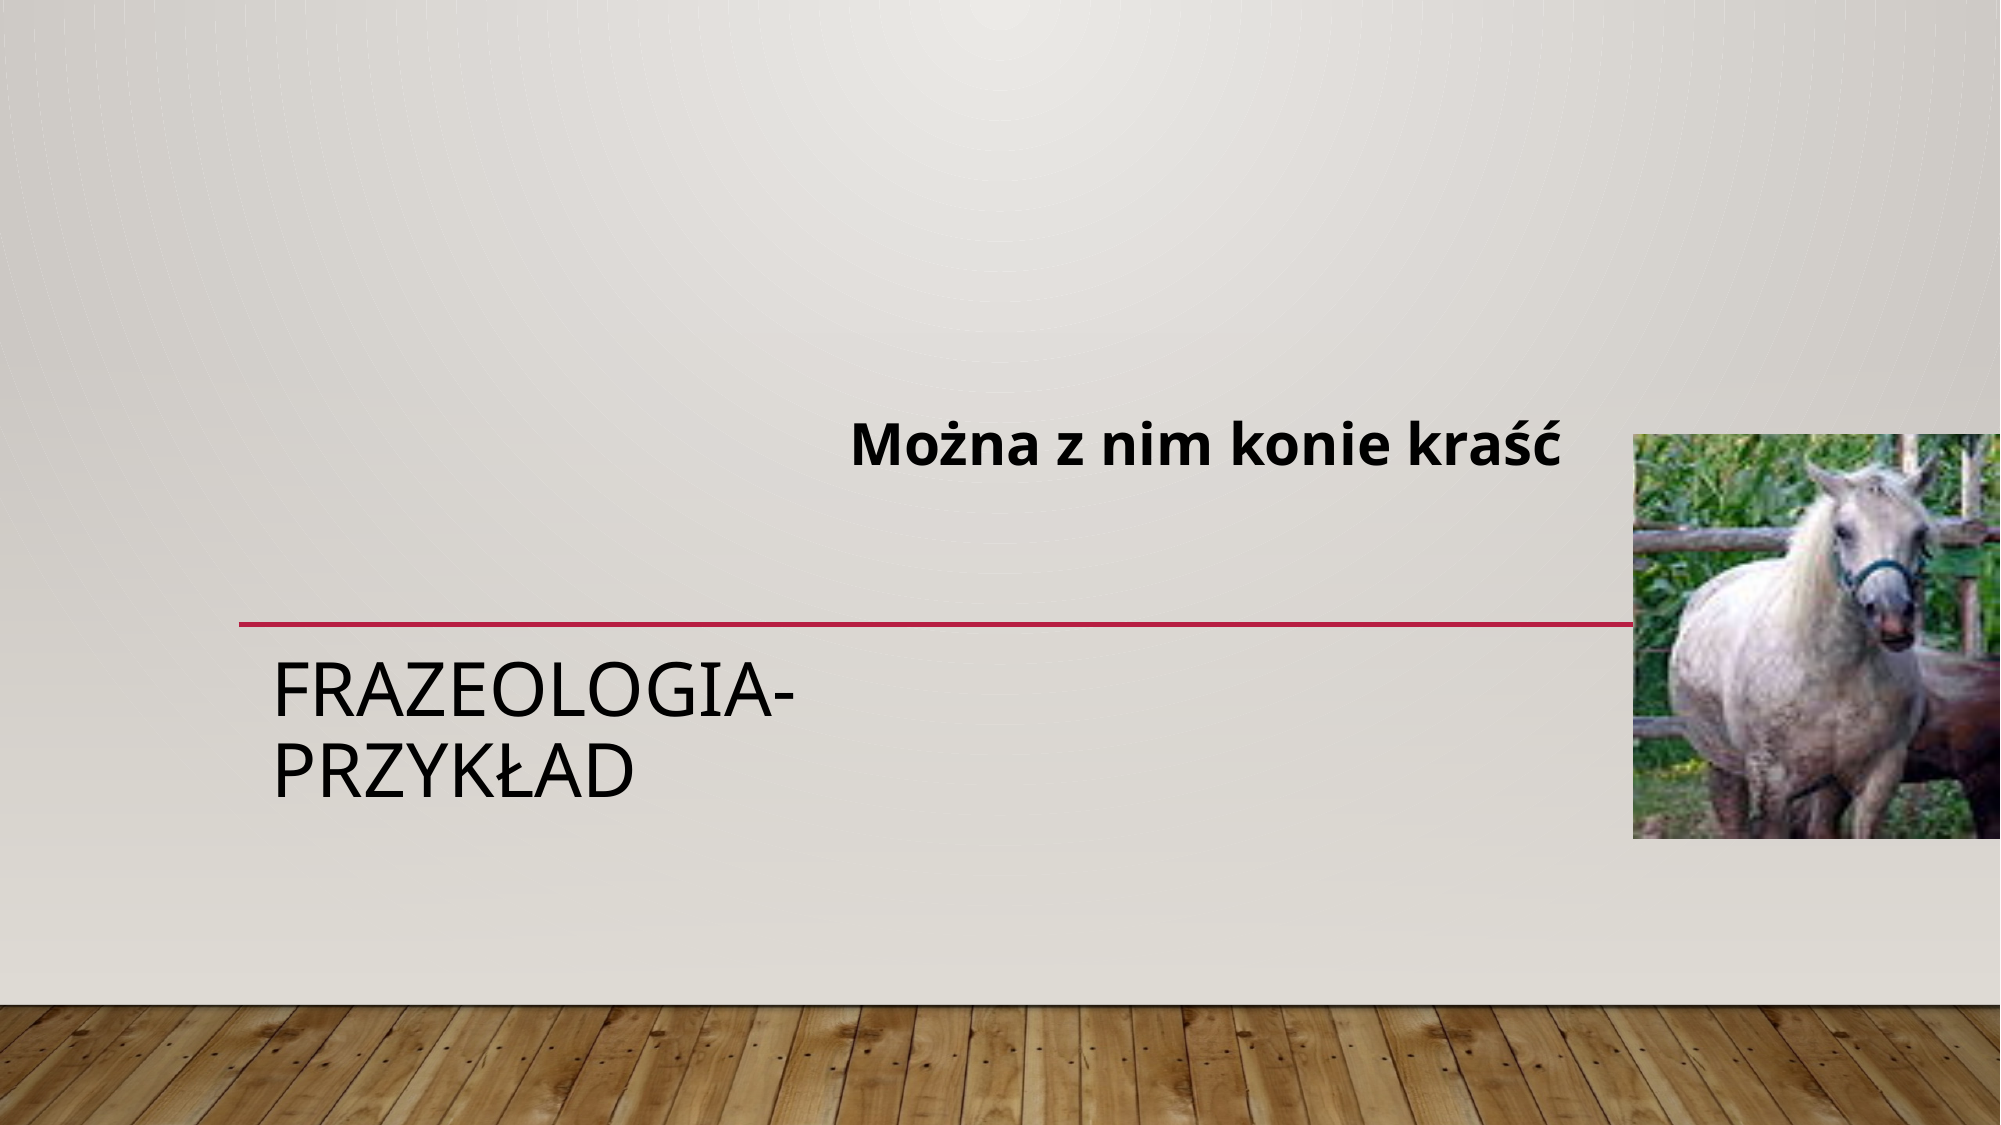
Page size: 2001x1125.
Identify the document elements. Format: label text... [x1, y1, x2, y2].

title Frazeologia- przykład [256, 452, 836, 821]
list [1633, 434, 2000, 839]
list Można z nim konie kraść [834, 378, 1587, 747]
picture [0, 1005, 2000, 1125]
